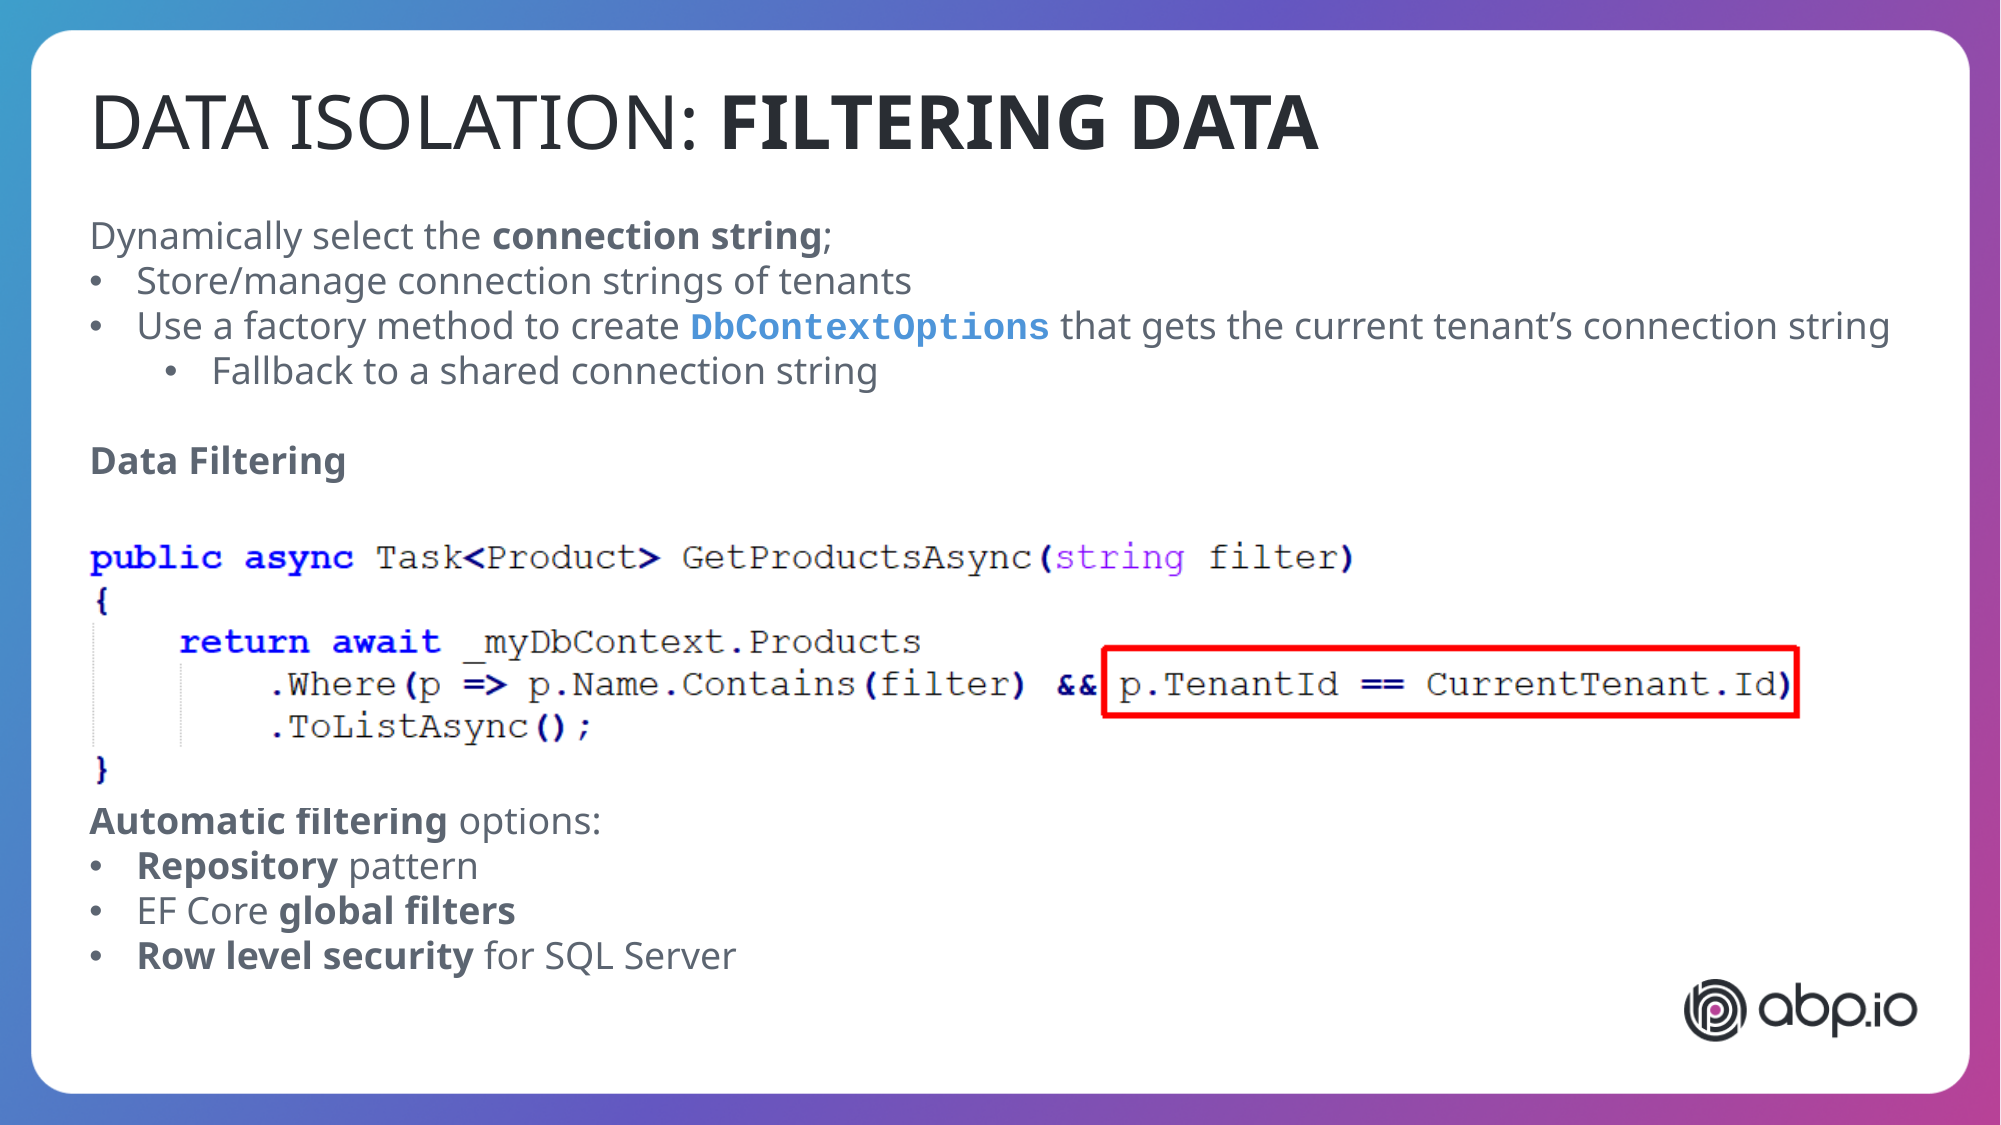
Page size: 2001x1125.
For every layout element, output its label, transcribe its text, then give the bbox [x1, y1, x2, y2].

text_box Dynamically select the connection string; Store/manage connection strings of tenants Use a factory method to create DbContextOptions that gets the current tenant’s connection string Fallback to a shared connection string Data Filtering Automatic filtering options: Repository pattern EF Core global filters Row level security for SQL Server [74, 205, 1919, 1059]
text_box DATA ISOLATION: FILTERING DATA [74, 66, 1919, 184]
picture [0, 0, 2001, 1125]
